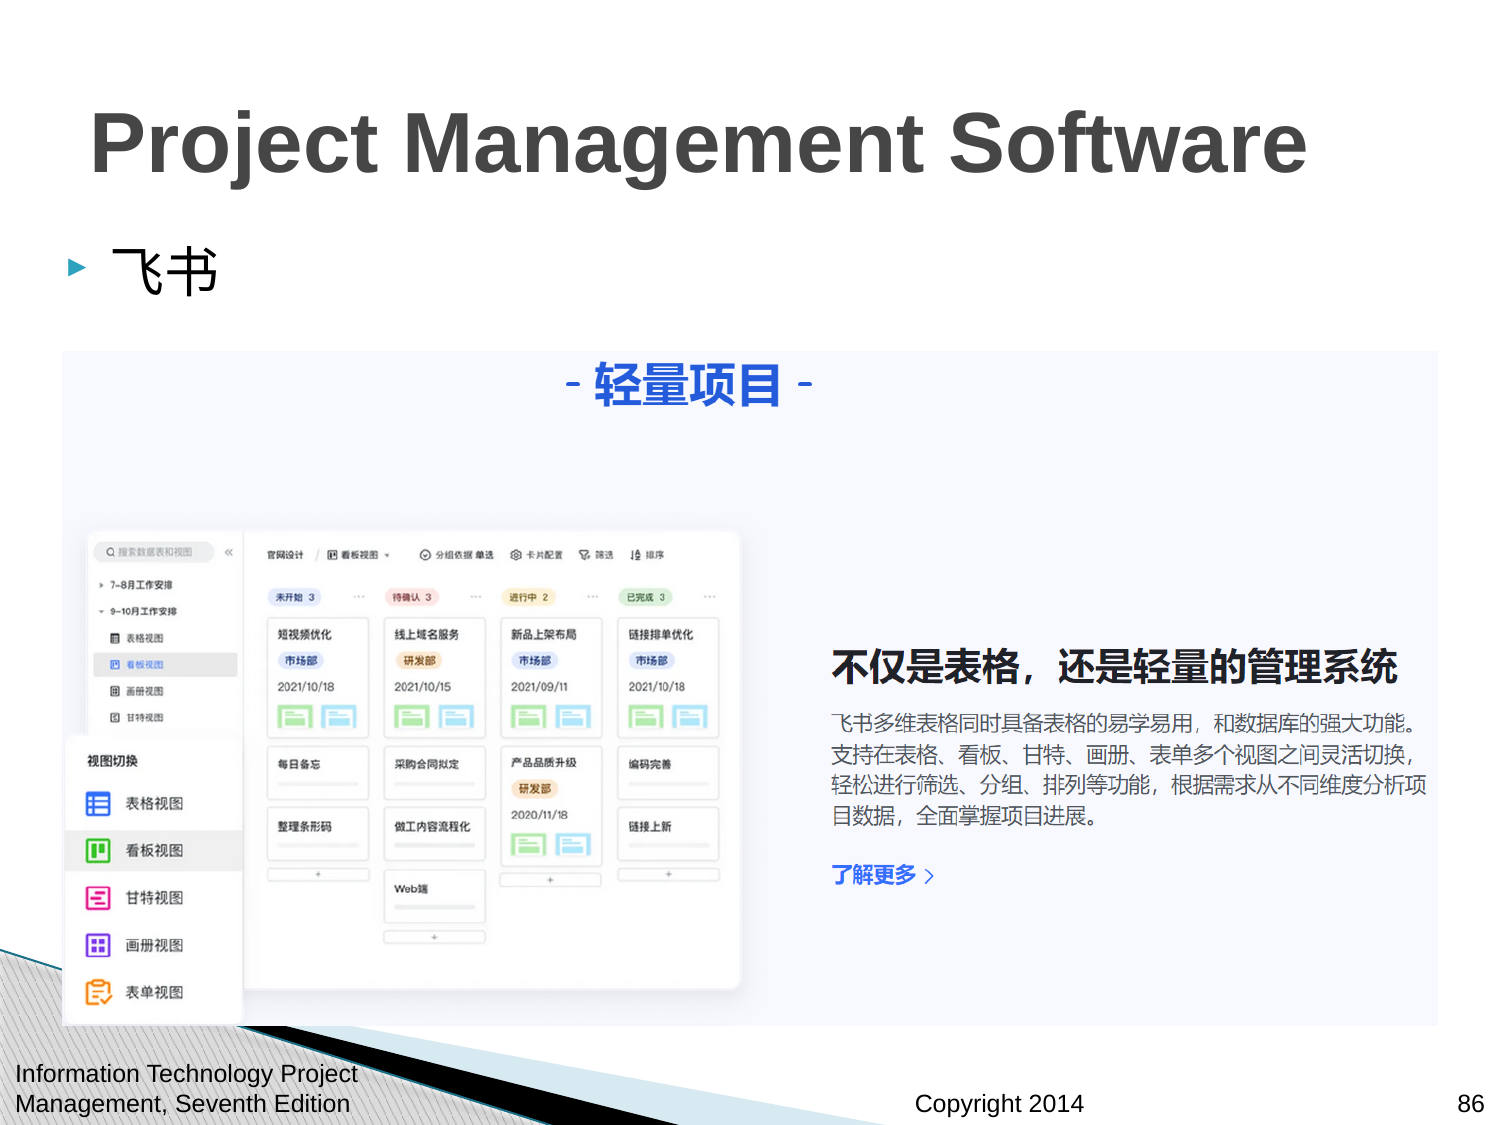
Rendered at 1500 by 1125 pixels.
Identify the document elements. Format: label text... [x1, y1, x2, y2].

title Project Management Software [75, 45, 1425, 233]
slide_number 86 [1408, 1065, 1500, 1125]
footer Information Technology Project Management, Seventh Edition [0, 1065, 425, 1125]
list 飞书 [49, 237, 1451, 313]
picture [62, 351, 1438, 1027]
